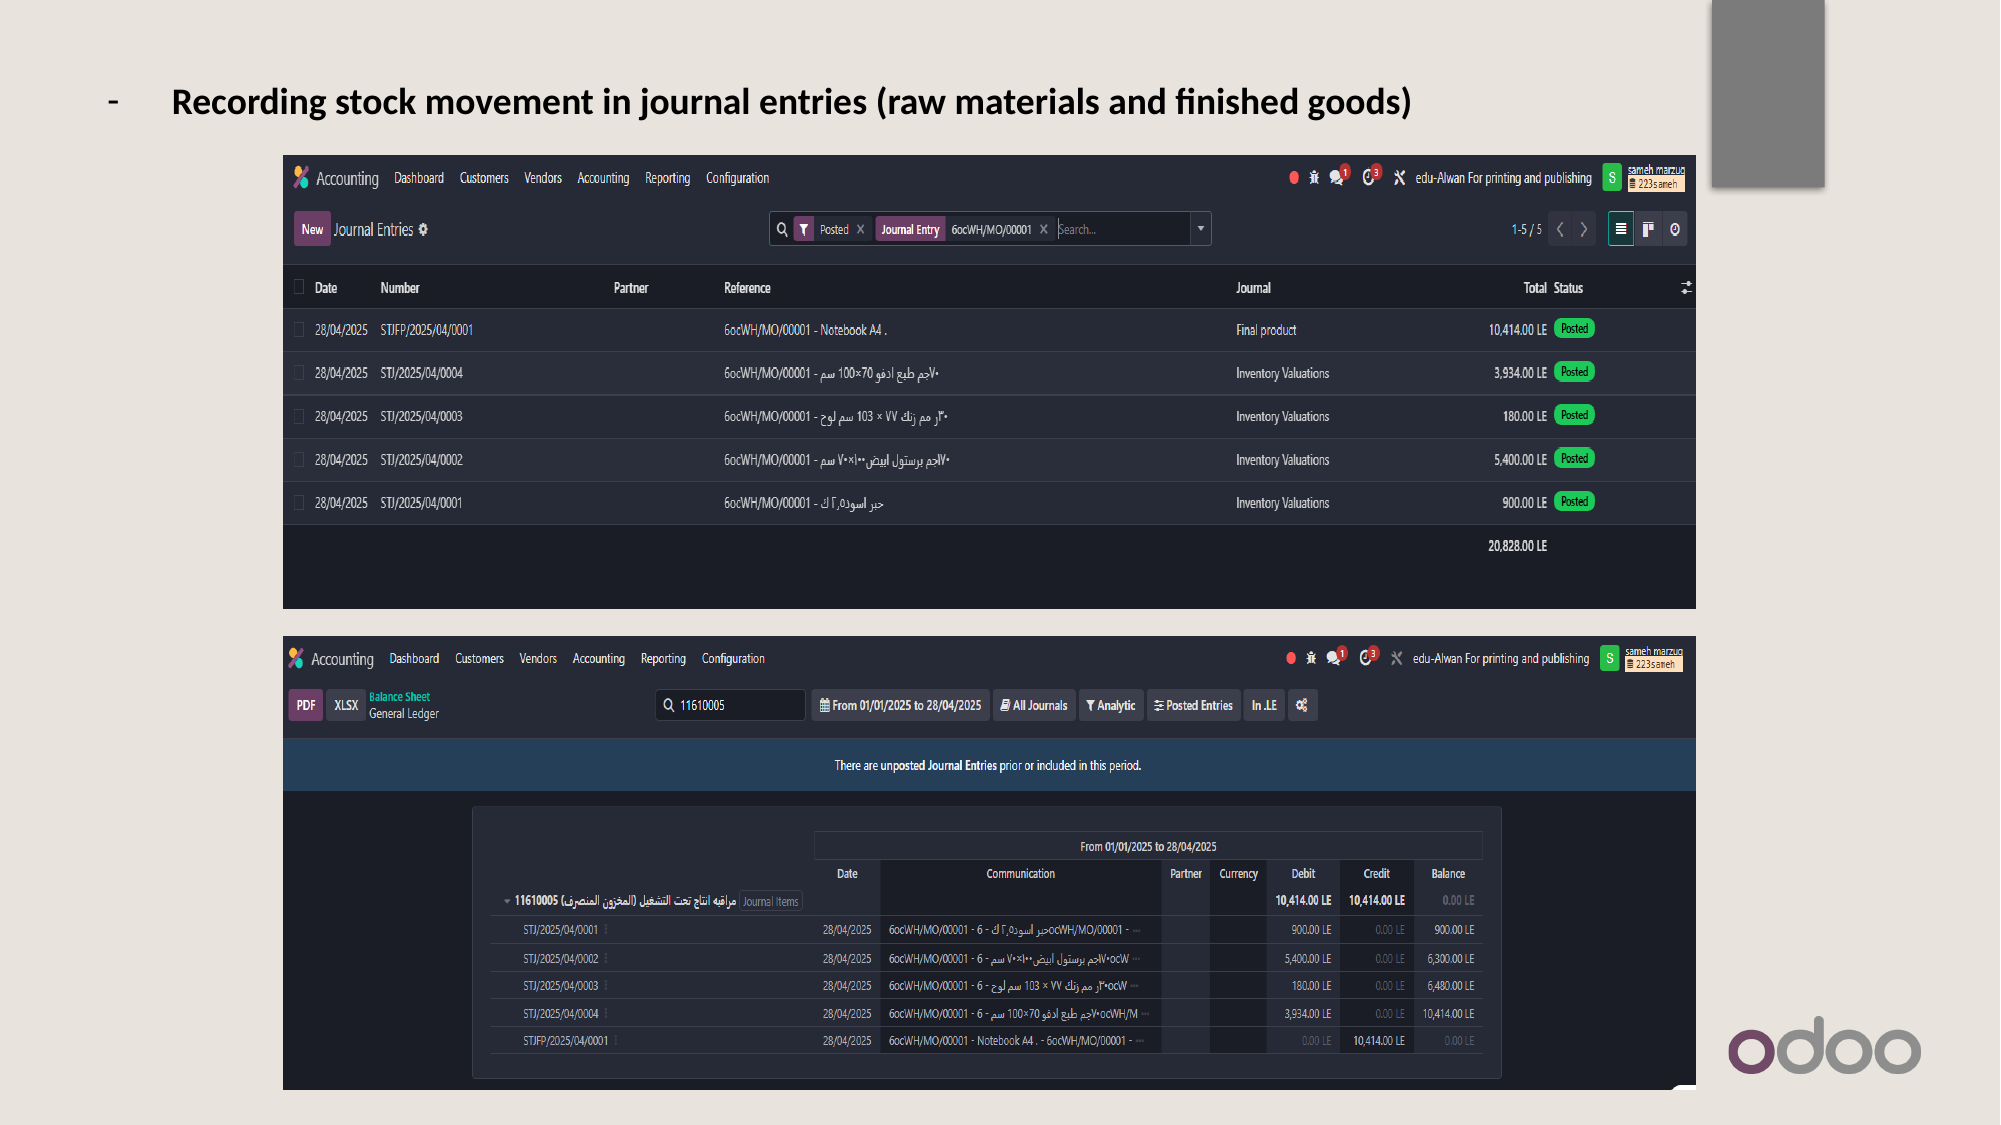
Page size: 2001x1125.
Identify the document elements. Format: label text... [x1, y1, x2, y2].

text_box Recording stock movement in journal entries (raw materials and finished goods) [92, 63, 1839, 130]
picture [283, 155, 1696, 609]
picture [283, 636, 1696, 1090]
picture [1728, 1016, 1921, 1074]
